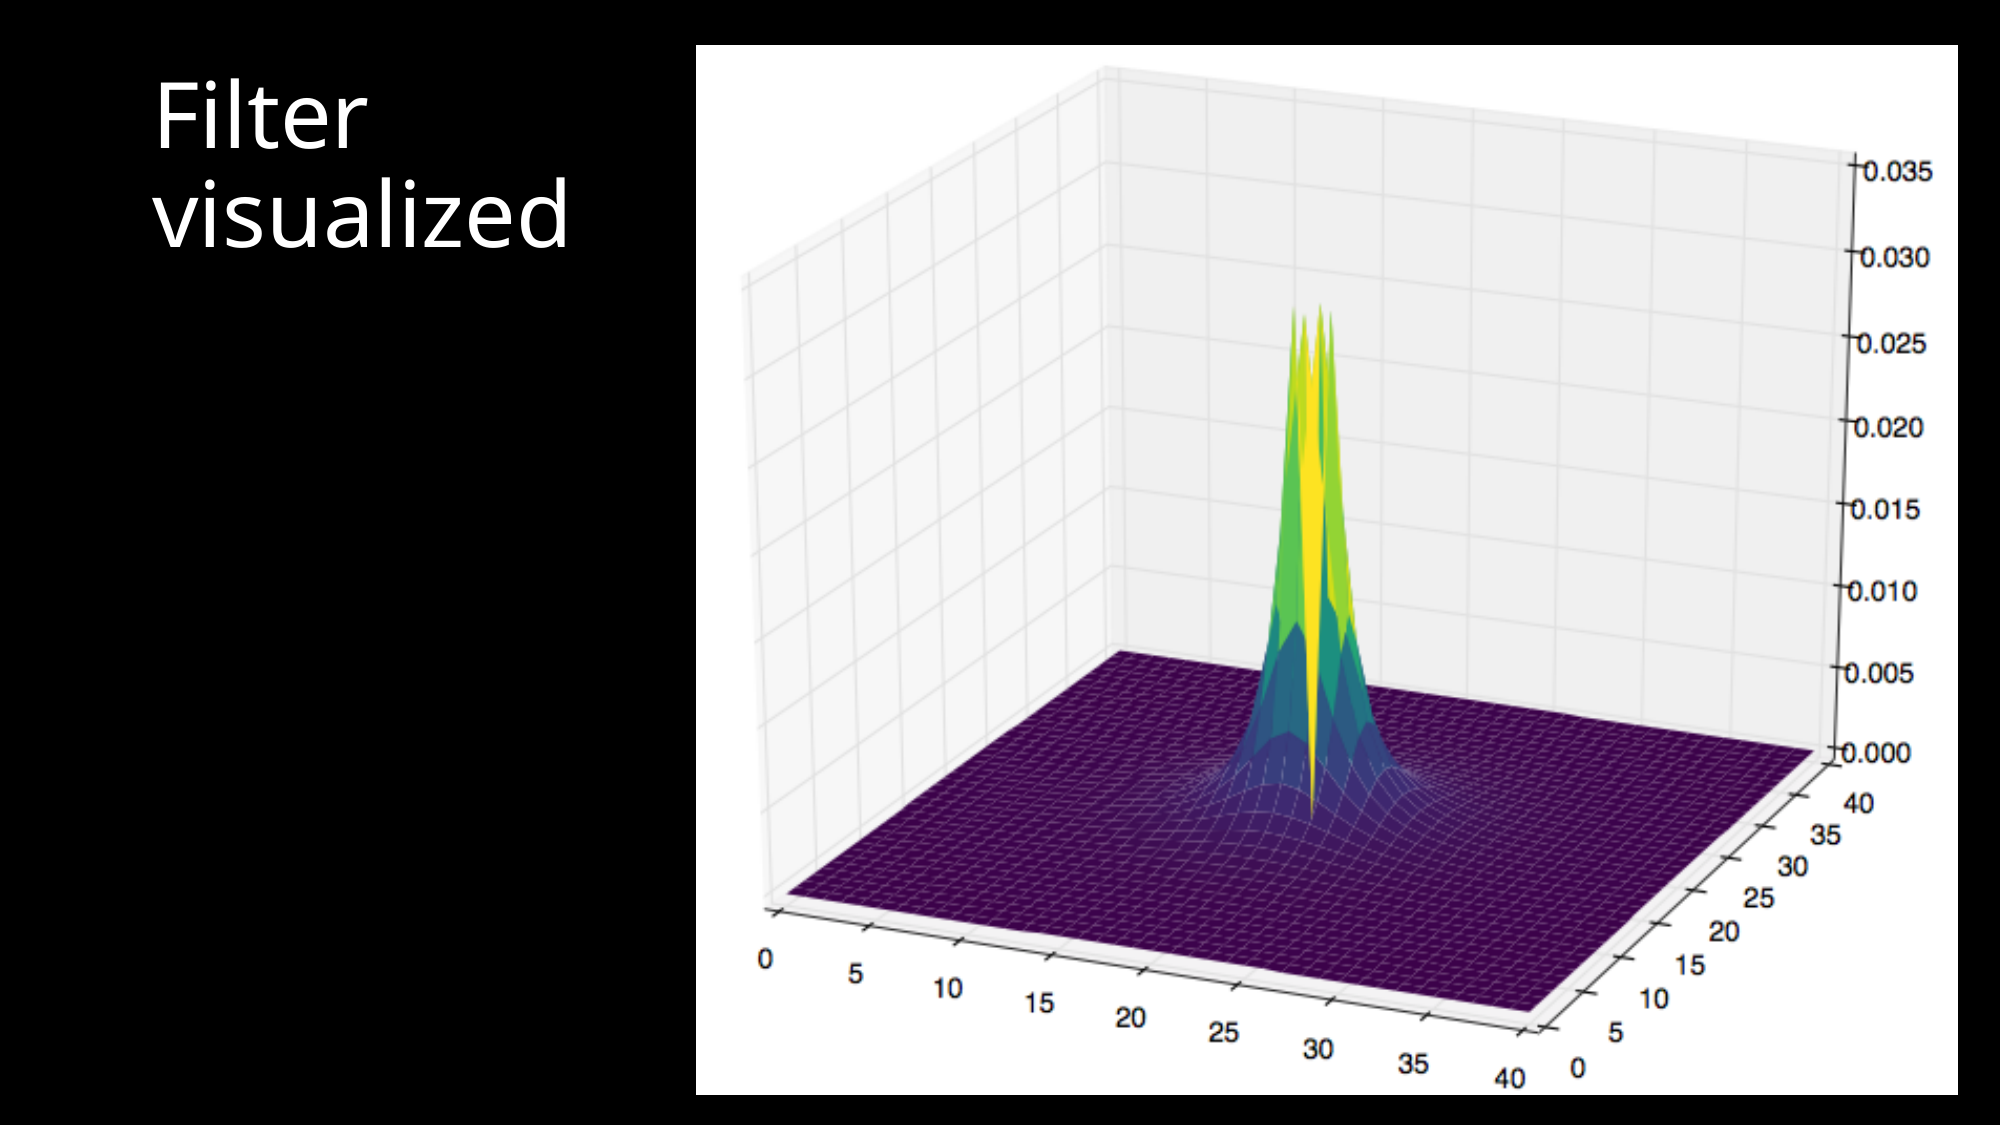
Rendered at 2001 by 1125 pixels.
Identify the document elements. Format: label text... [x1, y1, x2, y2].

title Filter visualized [137, 59, 654, 278]
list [695, 45, 1958, 1095]
